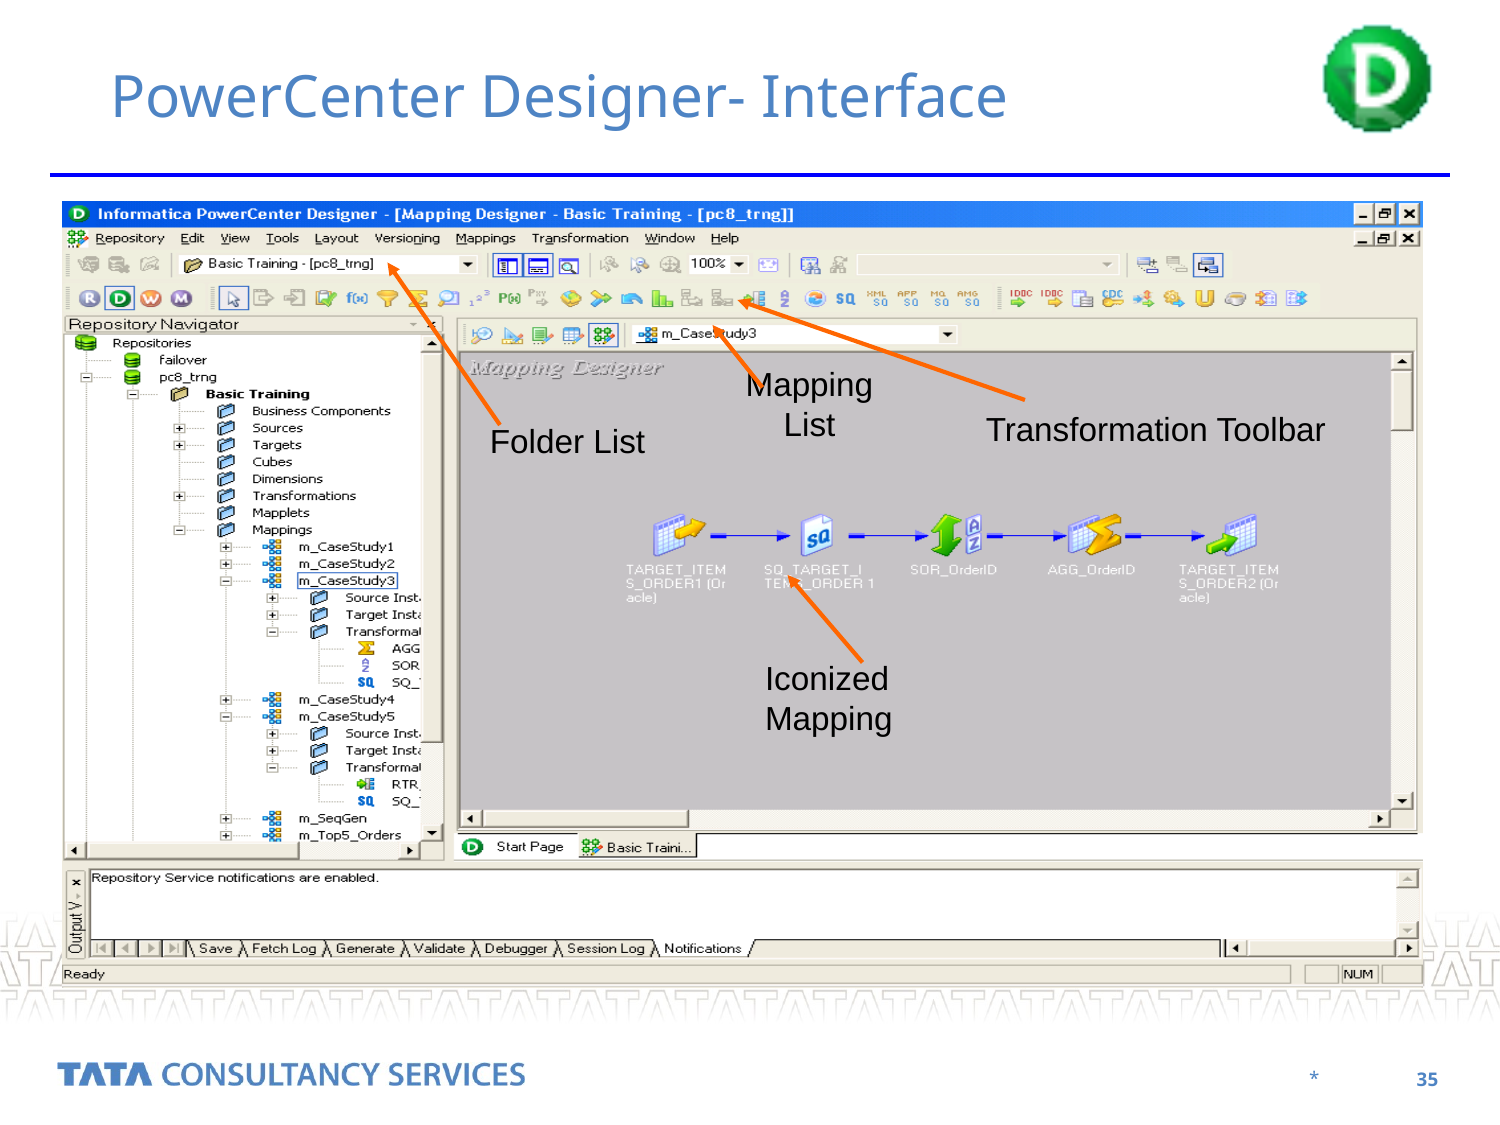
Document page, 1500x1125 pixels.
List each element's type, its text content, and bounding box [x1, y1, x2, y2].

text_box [737, 299, 1026, 401]
slide_number ‹#› [1390, 1059, 1454, 1104]
picture [1321, 23, 1436, 137]
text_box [387, 262, 501, 426]
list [62, 187, 1424, 988]
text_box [787, 574, 863, 663]
title PowerCenter Designer- Interface [95, 22, 1456, 166]
picture [57, 1062, 525, 1086]
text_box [712, 324, 763, 388]
picture [0, 908, 1500, 1030]
